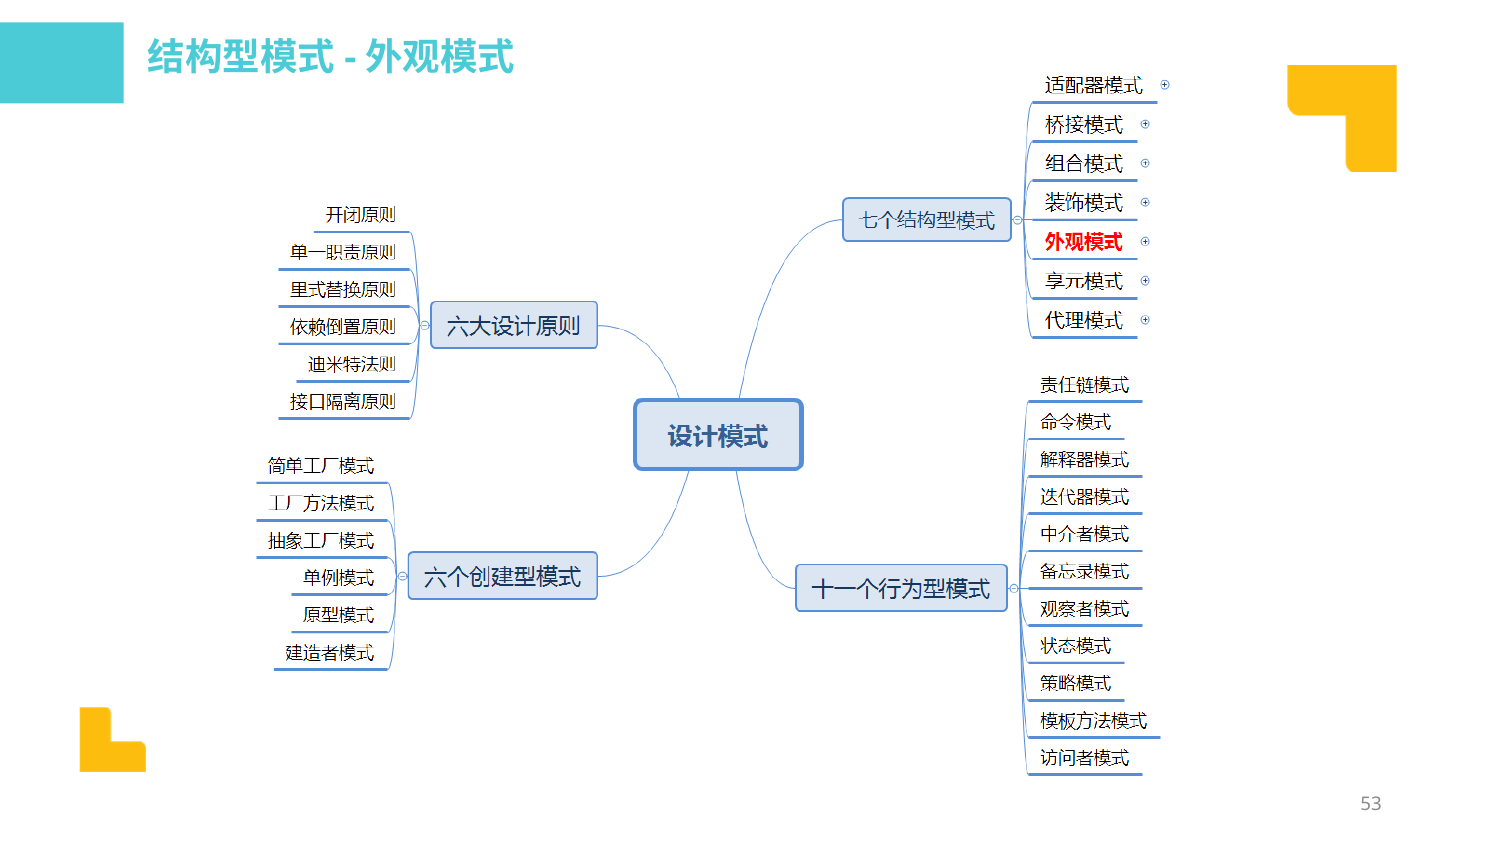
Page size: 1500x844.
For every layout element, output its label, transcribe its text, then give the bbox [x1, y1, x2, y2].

list 结构型模式-外观模式 [132, 34, 569, 104]
slide_number 53 [1059, 782, 1397, 827]
picture [206, 52, 1397, 814]
picture [80, 708, 145, 771]
text_box [0, 22, 124, 104]
